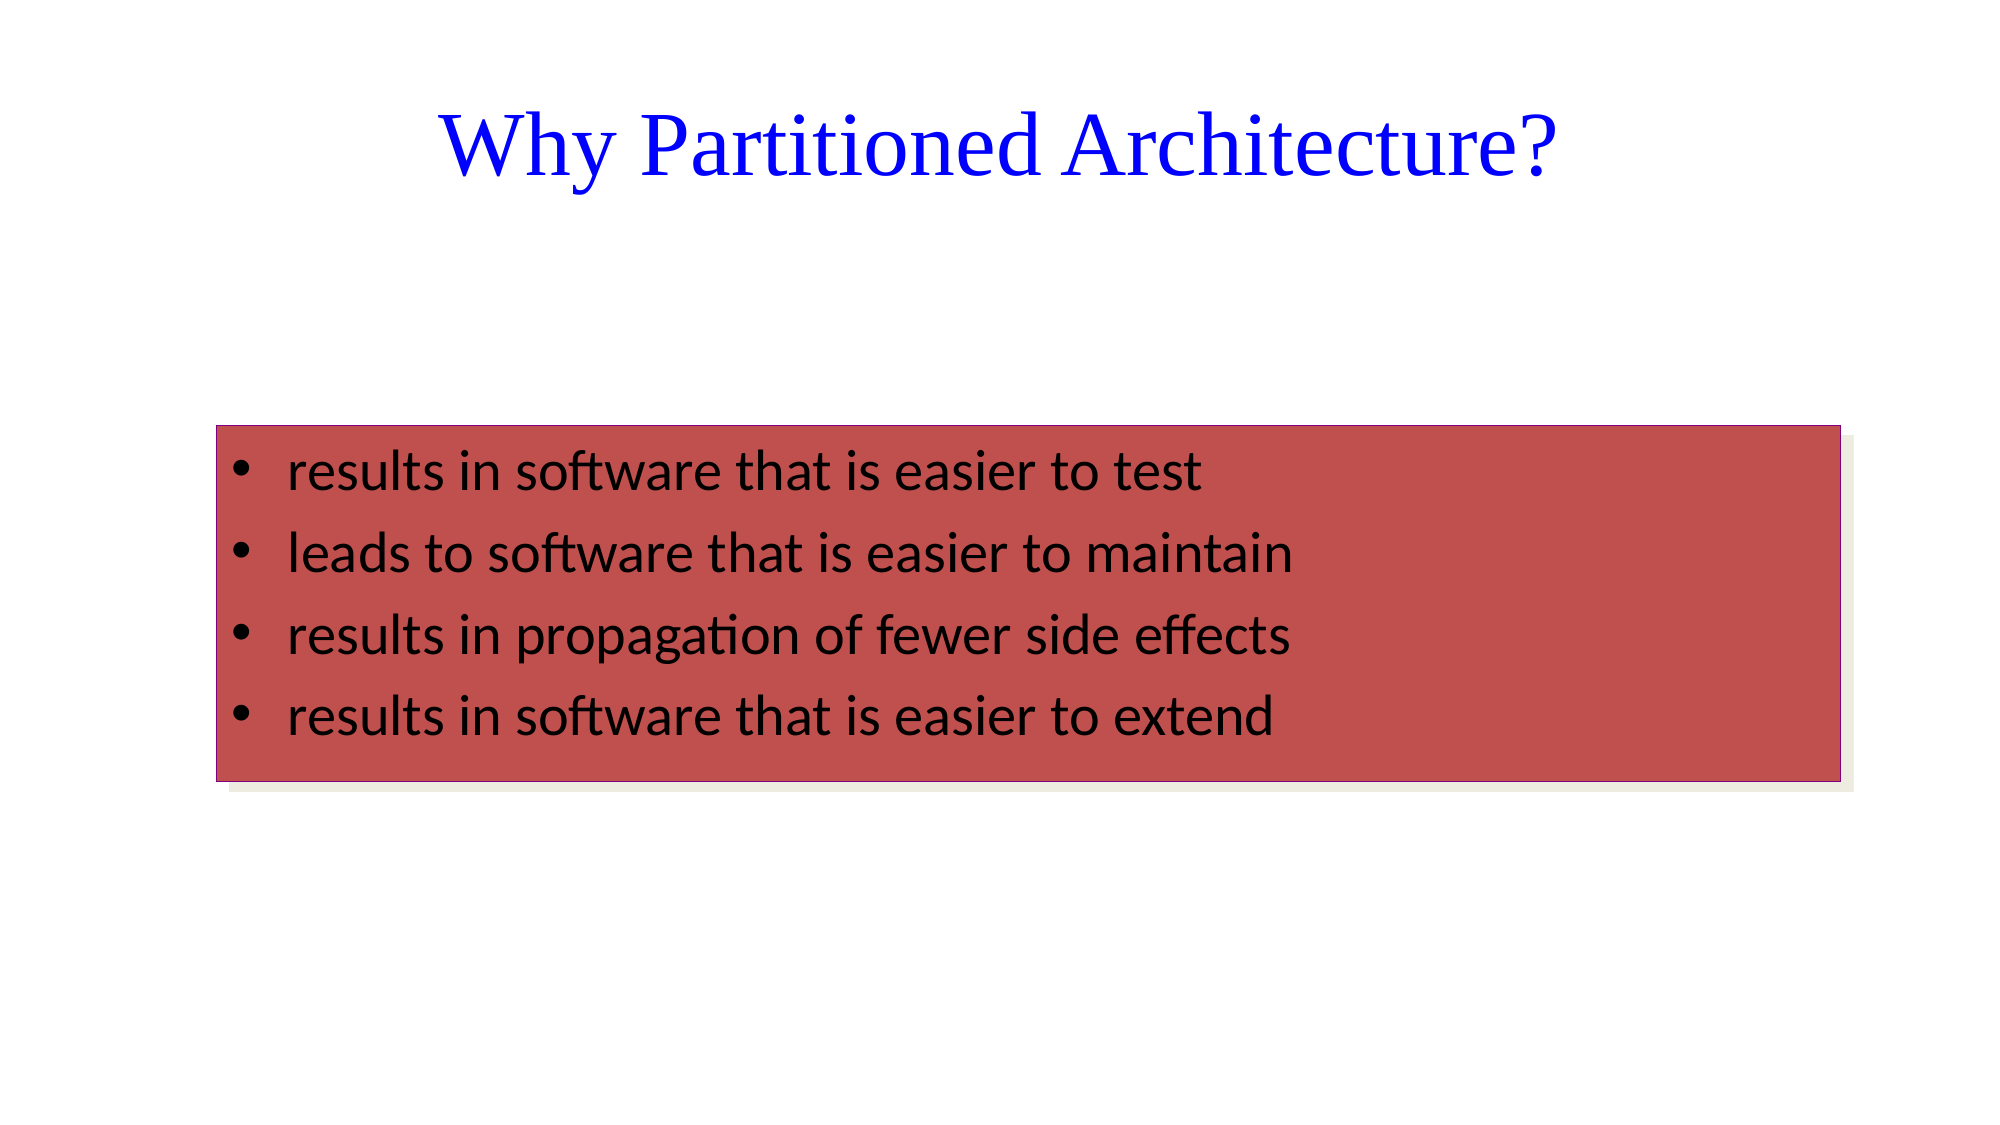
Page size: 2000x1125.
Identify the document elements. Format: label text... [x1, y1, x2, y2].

title Why Partitioned Architecture? [99, 45, 1900, 233]
list results in software that is easier to test leads to software that is easier to maintain results in propagation of fewer side effects results in software that is easier to extend [216, 425, 1841, 782]
